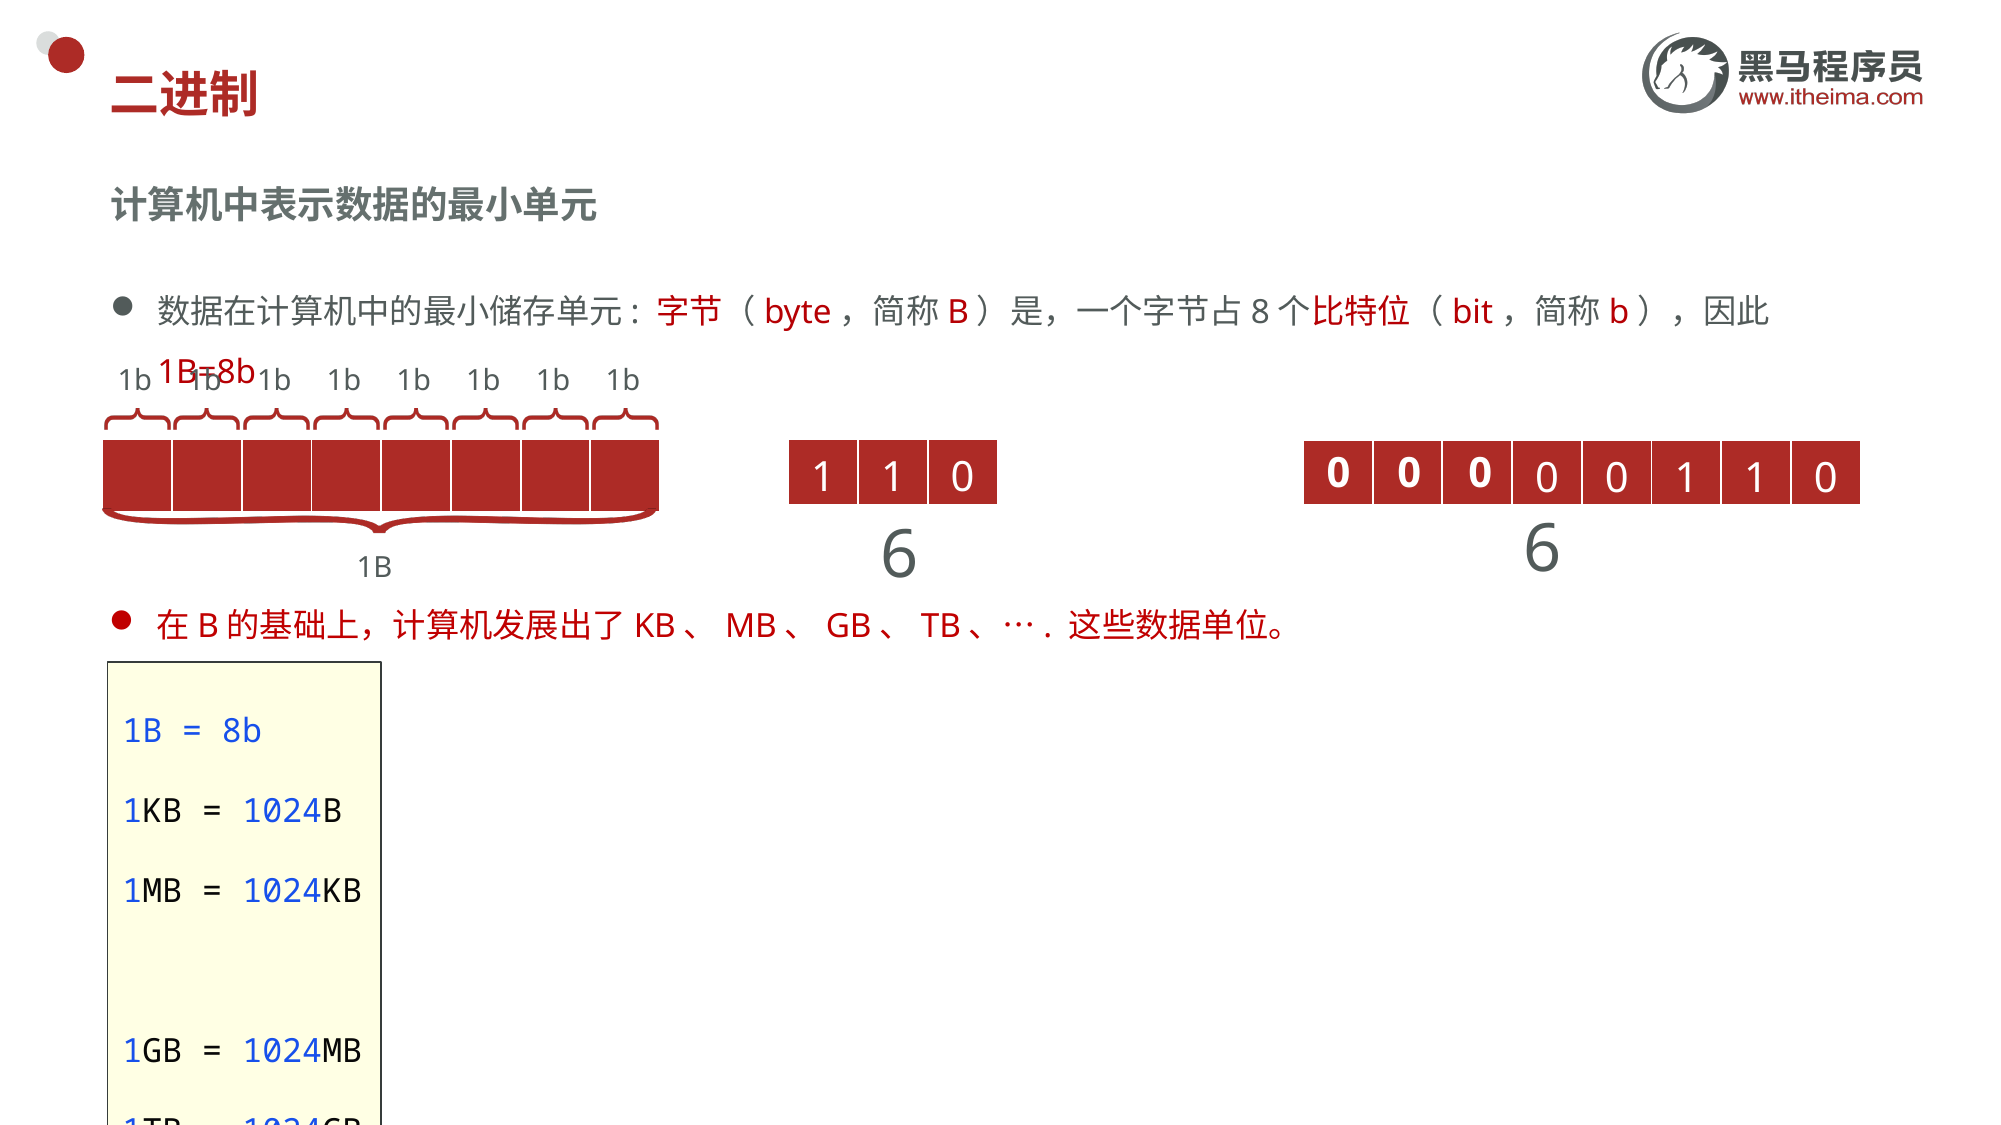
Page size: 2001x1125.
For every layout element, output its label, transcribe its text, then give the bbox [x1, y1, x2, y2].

table_header [1443, 441, 1453, 504]
table_header [1366, 441, 1372, 504]
text_box 0 [1382, 438, 1437, 504]
table_header 0 [1513, 441, 1581, 497]
text_box 6 [1508, 497, 1740, 557]
text_box 计算机中表示数据的最小单元 [95, 161, 1640, 247]
table_header [452, 440, 520, 503]
table_header [591, 440, 659, 511]
table_header [312, 440, 380, 503]
text_box 6 [865, 503, 1097, 557]
table_header 1 [1722, 441, 1790, 504]
table_header [1437, 441, 1441, 504]
table_header 0 [929, 440, 997, 503]
table_header 1 [789, 440, 857, 504]
table_header [382, 440, 450, 503]
table_header 1 [1652, 441, 1720, 497]
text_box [590, 354, 661, 437]
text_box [102, 503, 656, 592]
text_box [241, 354, 311, 437]
table_header 0 [1583, 441, 1651, 497]
table_header [243, 440, 311, 503]
table_header [103, 440, 171, 503]
text_box 1B = 8b 1KB = 1024B 1MB = 1024KB 1GB = 1024MB 1TB = 1024GB [107, 662, 381, 1125]
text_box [380, 354, 450, 437]
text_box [102, 354, 171, 437]
table_header [173, 440, 241, 503]
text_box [450, 354, 520, 437]
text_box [311, 354, 380, 437]
text_box 在B的基础上，计算机发展出了KB、MB、GB、TB、…. 这些数据单位。 [94, 557, 1740, 652]
text_box 0 [1311, 438, 1366, 504]
table_header [1374, 441, 1382, 504]
table_header 1 [859, 440, 927, 504]
table_header 0 [1792, 441, 1860, 504]
table_header [1304, 441, 1311, 504]
title 二进制 [94, 55, 1858, 133]
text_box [520, 354, 590, 437]
text_box 0 [1453, 438, 1508, 504]
table_header [522, 440, 589, 503]
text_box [171, 354, 241, 437]
text_box 数据在计算机中的最小储存单元: 字节（byte，简称B）是，一个字节占8个比特位（bit，简称b），因此1B=8b [95, 263, 1863, 355]
picture [1633, 24, 1937, 125]
